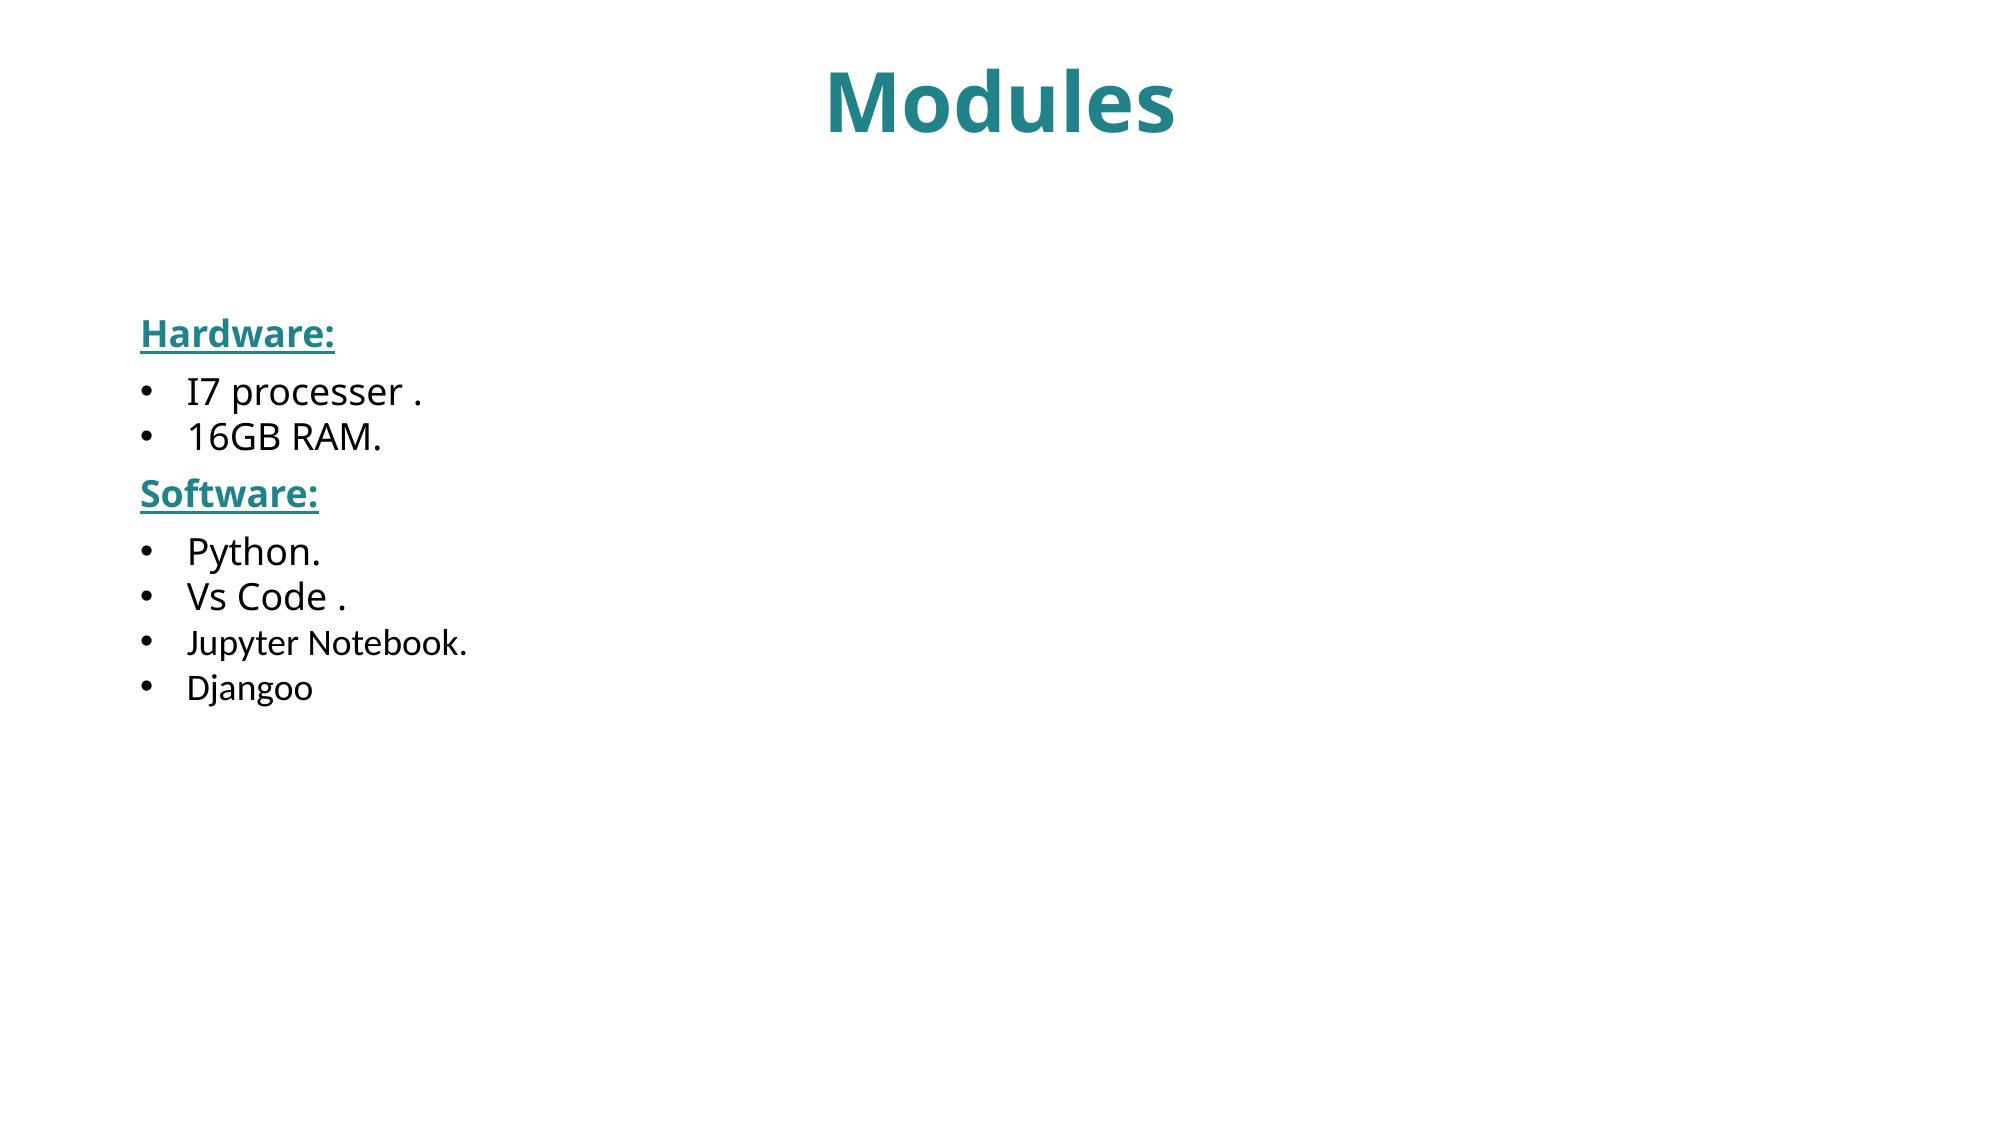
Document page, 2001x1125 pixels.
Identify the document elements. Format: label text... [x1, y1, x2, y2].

text_box Modules [137, 60, 1863, 151]
text_box Hardware: I7 processer . 16GB RAM. Software: Python. Vs Code . Jupyter Notebook. Djangoo [140, 252, 1860, 843]
